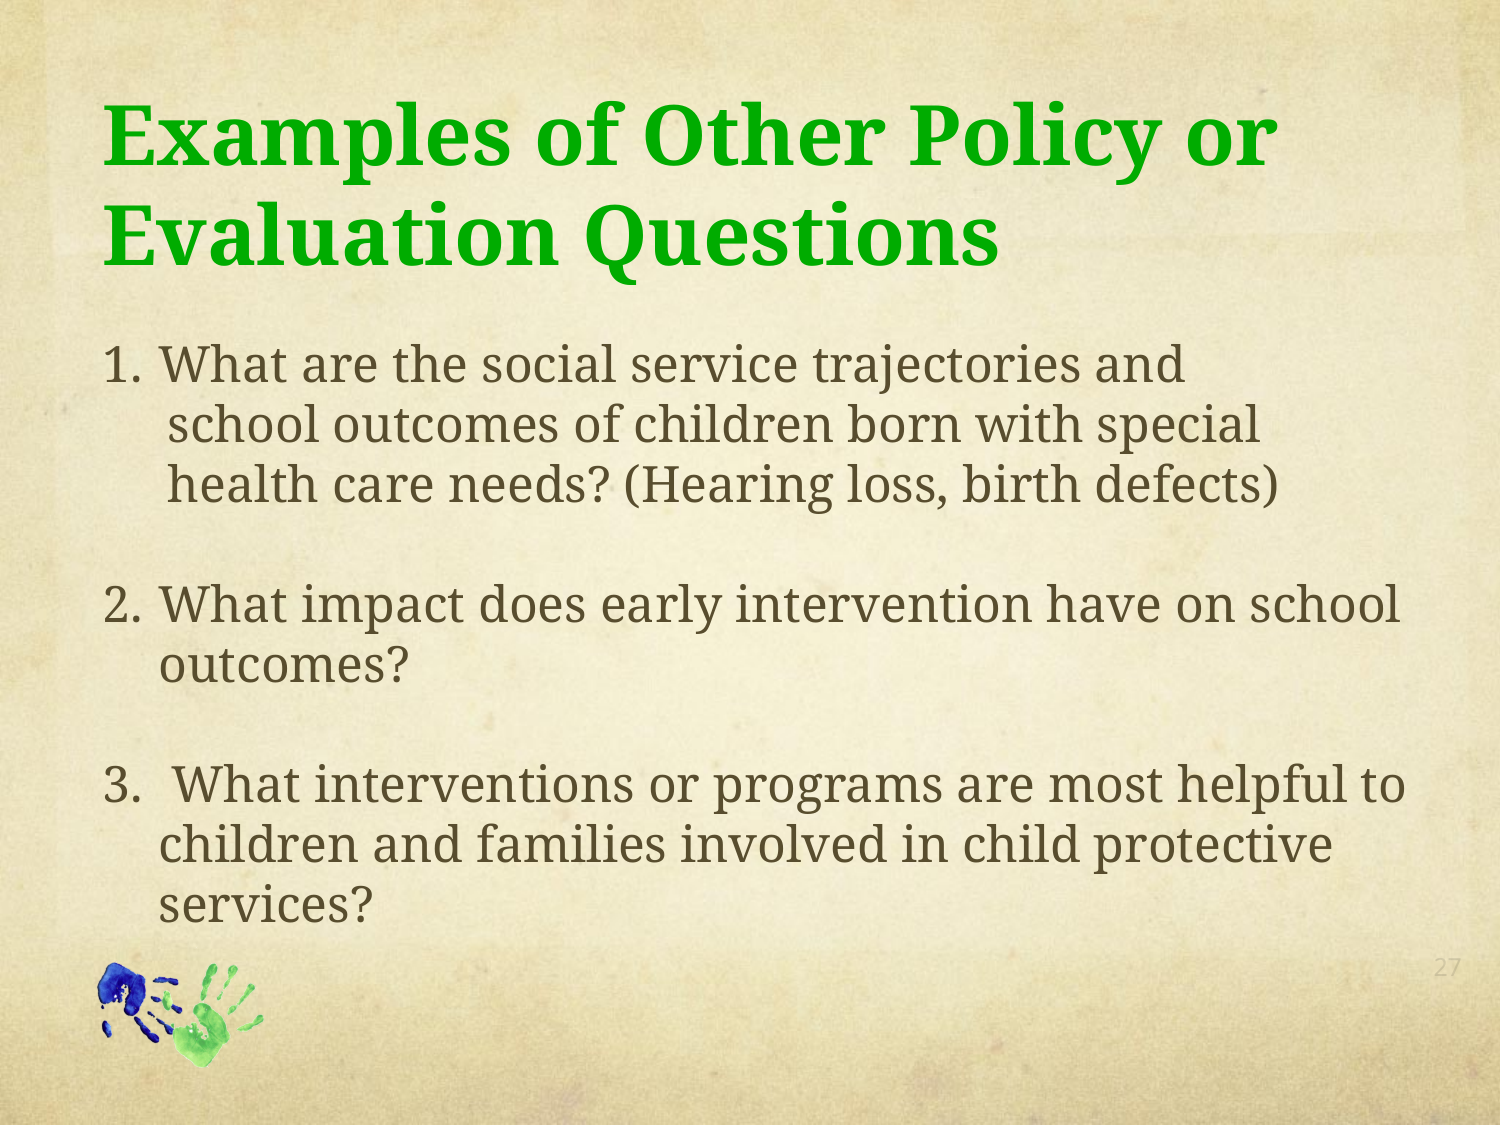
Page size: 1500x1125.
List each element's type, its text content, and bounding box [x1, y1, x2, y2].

picture [0, 0, 1500, 1125]
text_box Examples of Other Policy or Evaluation Questions [87, 74, 1500, 290]
slide_number 27 [1233, 898, 1478, 1038]
text_box What are the social service trajectories and school outcomes of children born with special health care needs? (Hearing loss, birth defects) What impact does early intervention have on school outcomes? What interventions or programs are most helpful to children and families involved in child protective services? [87, 324, 1438, 940]
